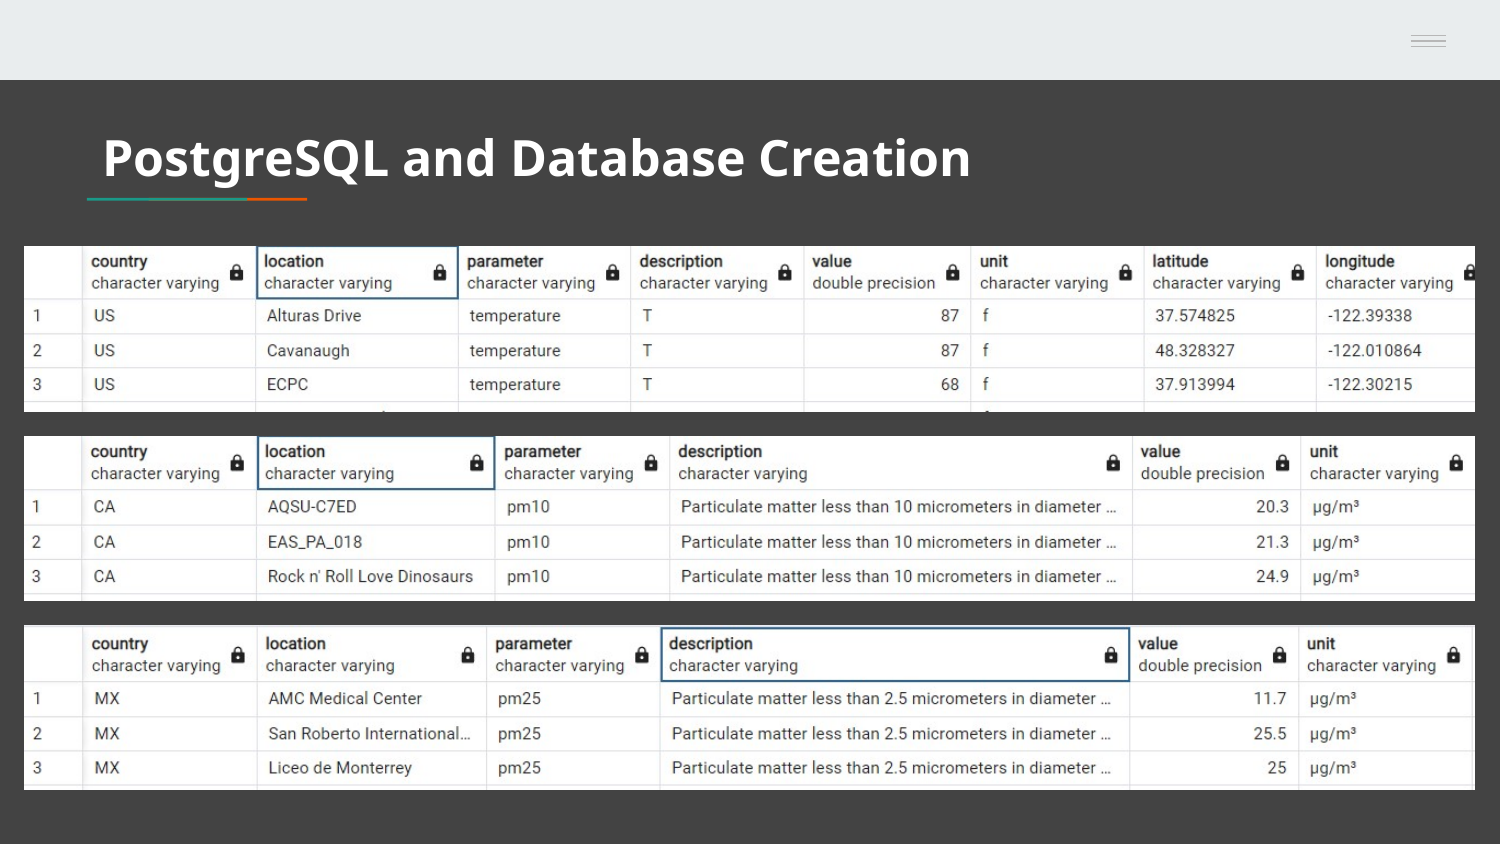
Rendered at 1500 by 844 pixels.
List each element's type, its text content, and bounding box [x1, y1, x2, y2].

picture [24, 436, 1476, 601]
title PostgreSQL and Database Creation [87, 111, 1349, 200]
picture [24, 625, 1476, 791]
picture [24, 245, 1476, 412]
